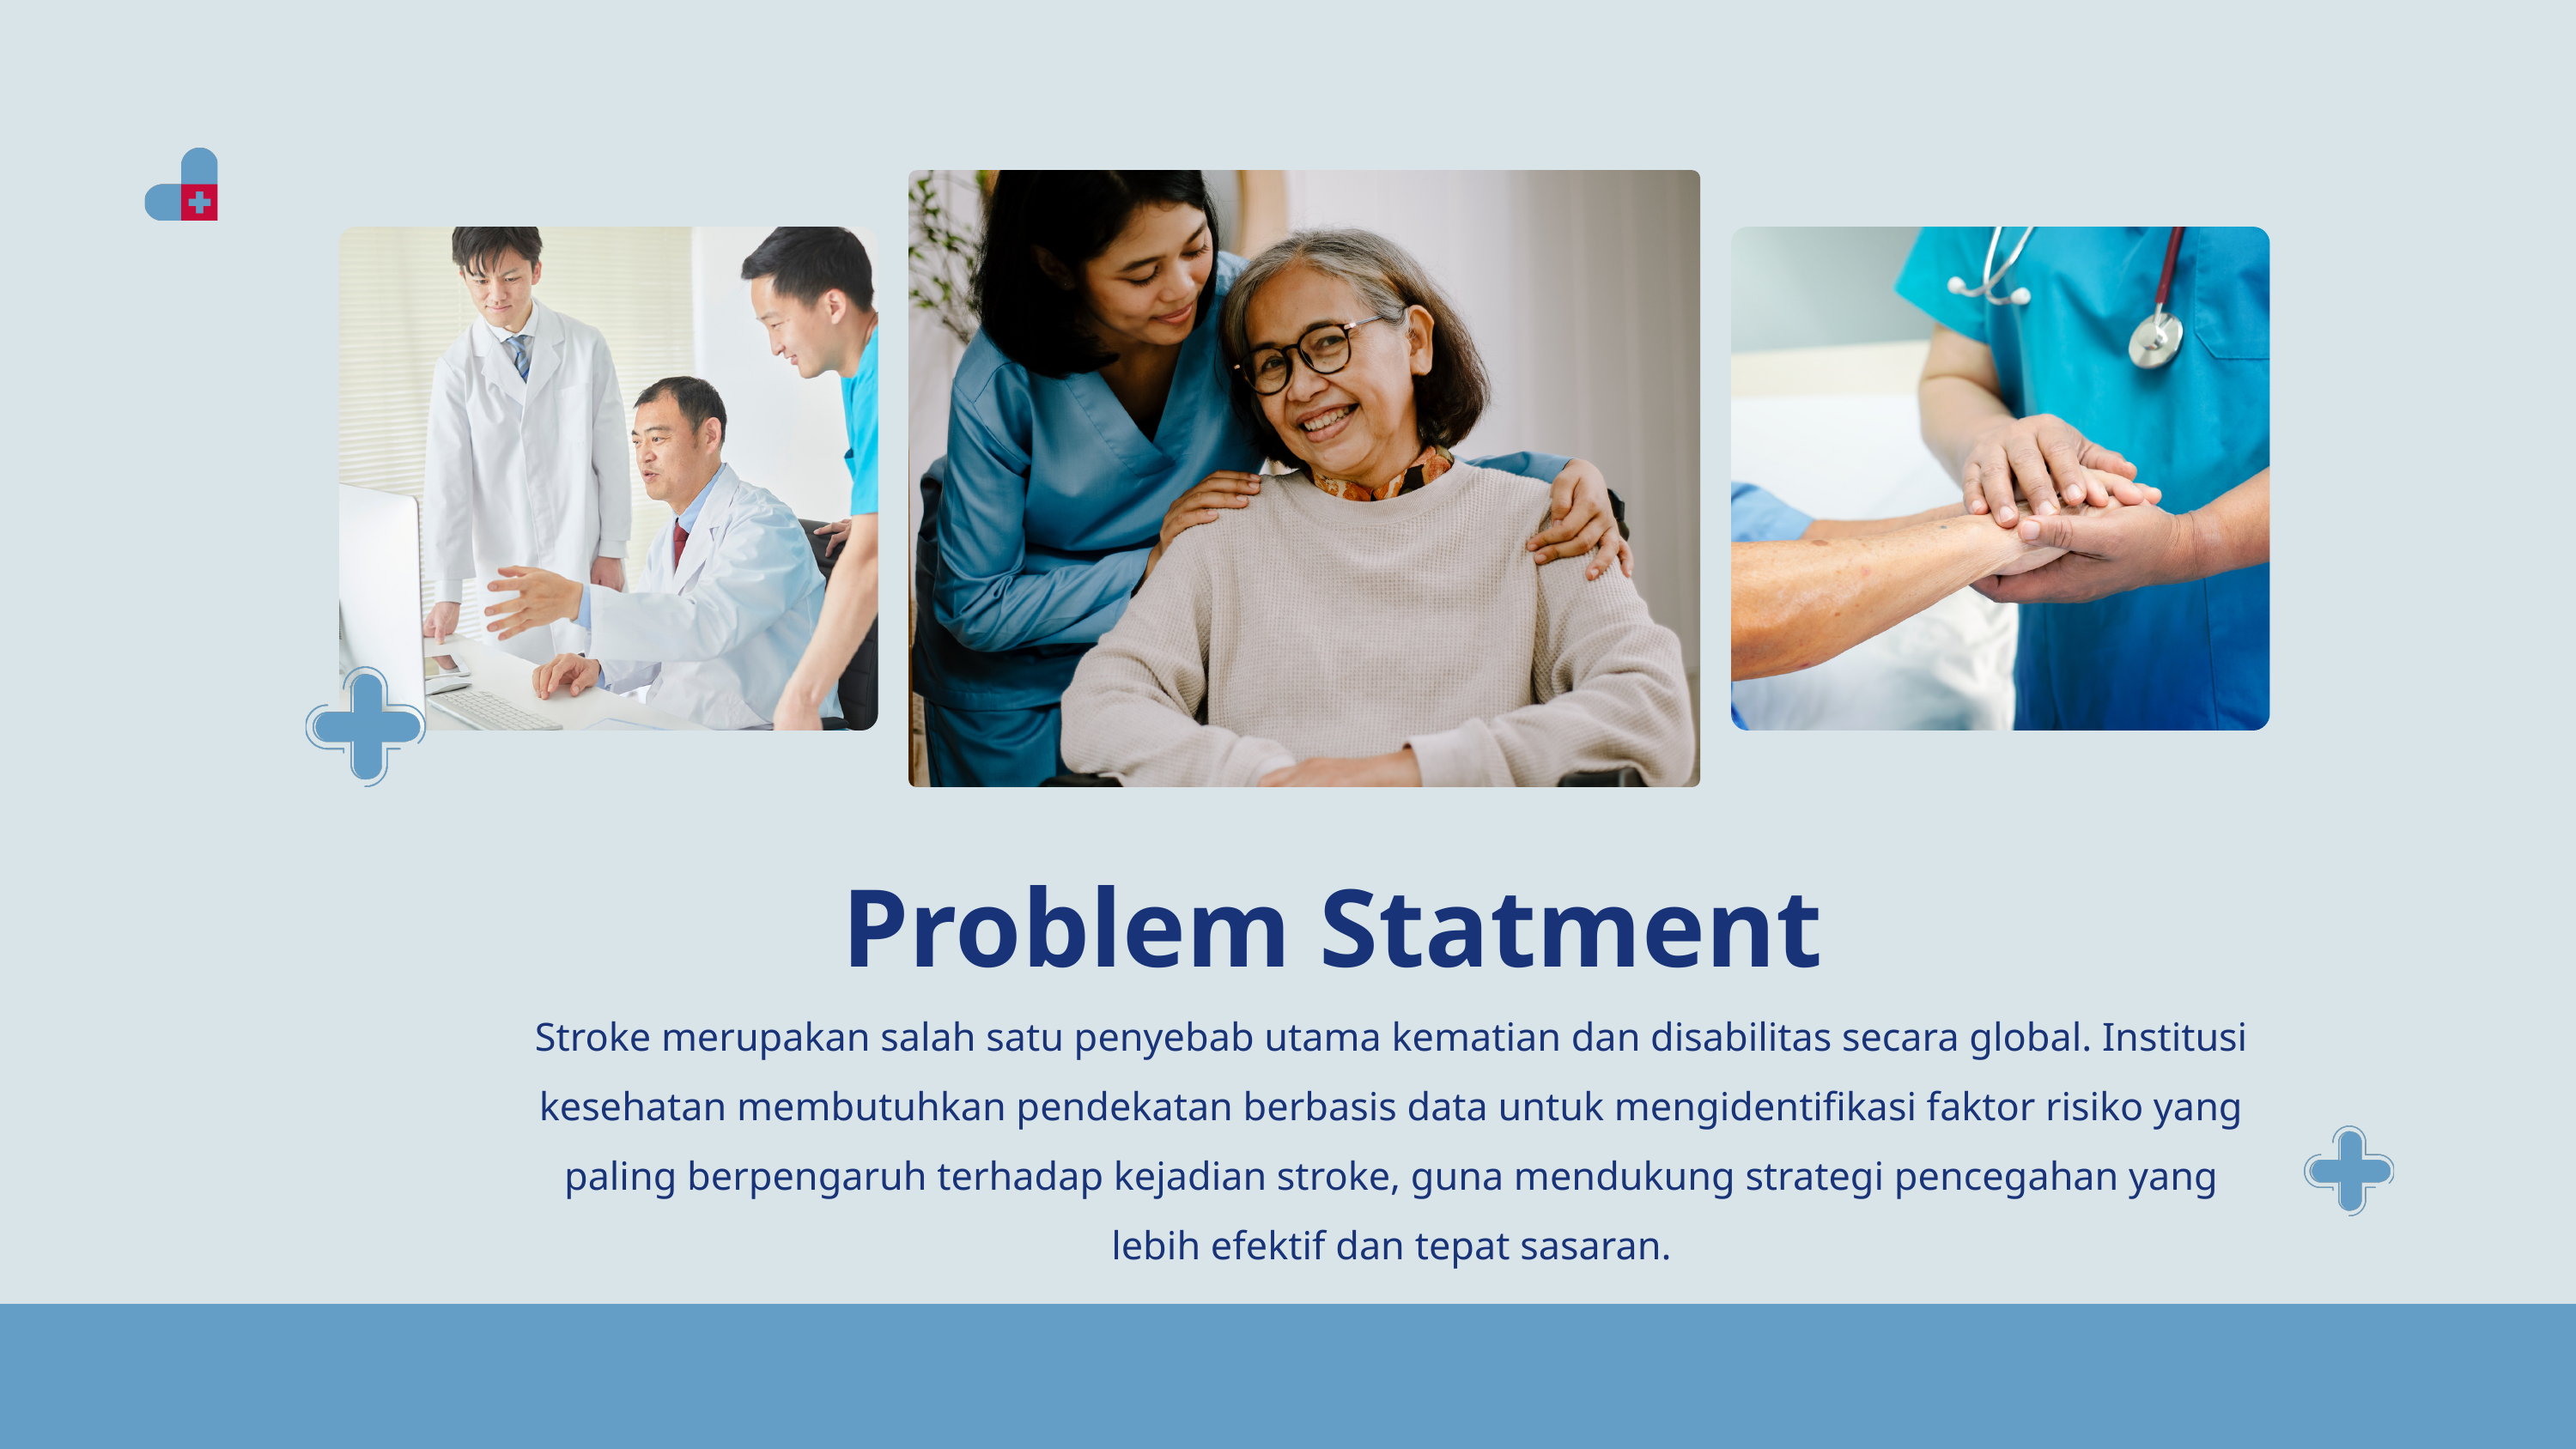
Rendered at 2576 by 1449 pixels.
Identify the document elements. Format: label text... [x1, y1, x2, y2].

text_box Problem Statment [664, 859, 2001, 989]
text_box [338, 226, 878, 731]
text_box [0, 1303, 2576, 1449]
text_box [144, 148, 218, 221]
text_box [305, 666, 426, 788]
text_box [908, 169, 1701, 788]
text_box Stroke merupakan salah satu penyebab utama kematian dan disabilitas secara global. Institusi kesehatan membutuhkan pendekatan berbasis data untuk mengidentifikasi faktor risiko yang paling berpengaruh terhadap kejadian stroke, guna mendukung strategi pencegahan yang lebih efektif dan tepat sasaran. [531, 989, 2253, 1268]
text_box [1730, 226, 2270, 731]
text_box [2304, 1125, 2395, 1216]
